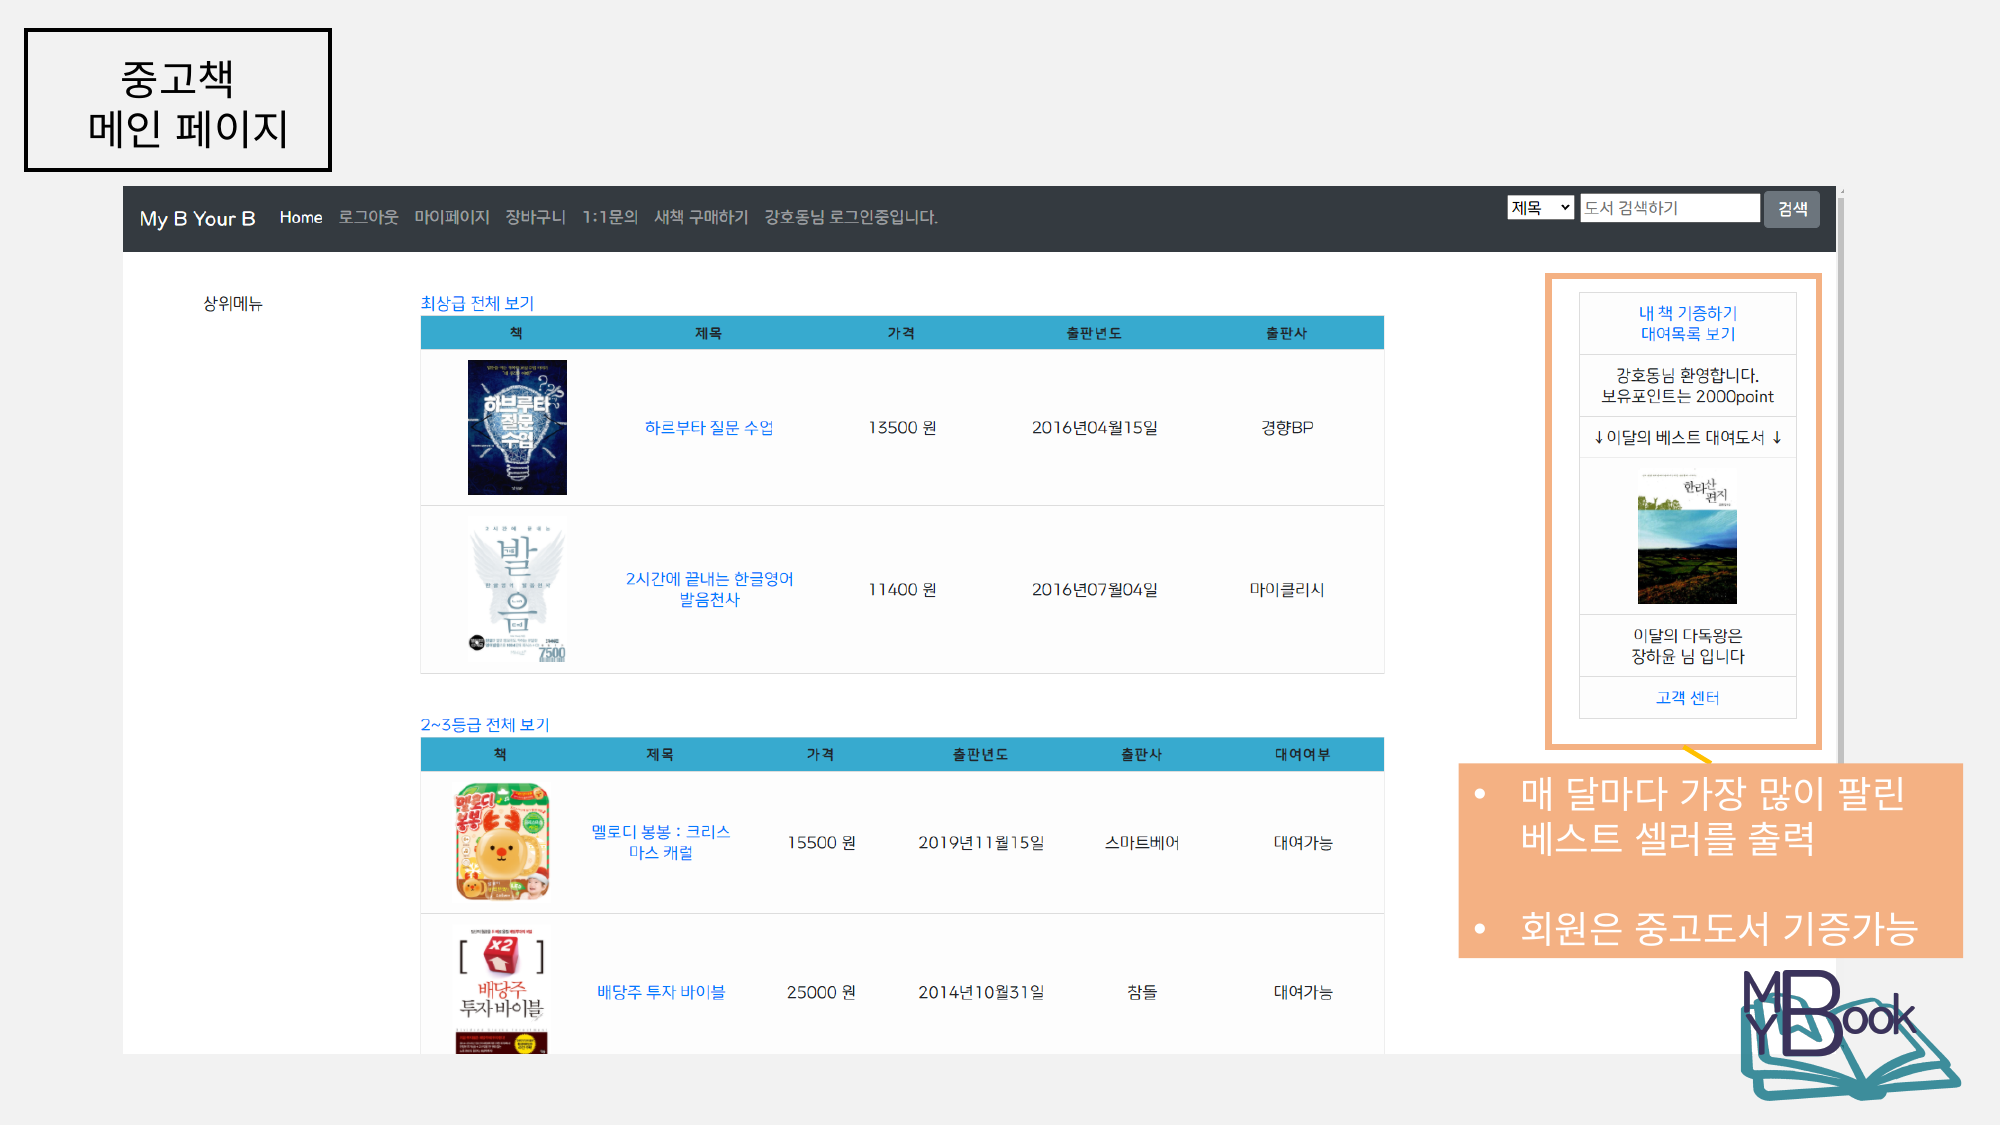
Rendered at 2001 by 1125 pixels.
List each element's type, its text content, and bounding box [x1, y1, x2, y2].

text_box 중고책 메인 페이지 [34, 46, 323, 162]
text_box [25, 29, 331, 171]
text_box 매 달마다 가장 많이 팔린 베스트 셀러를 출력 회원은 중고도서 기증가능 [1844, 763, 1964, 959]
picture [123, 186, 1978, 1104]
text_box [1683, 746, 1712, 764]
